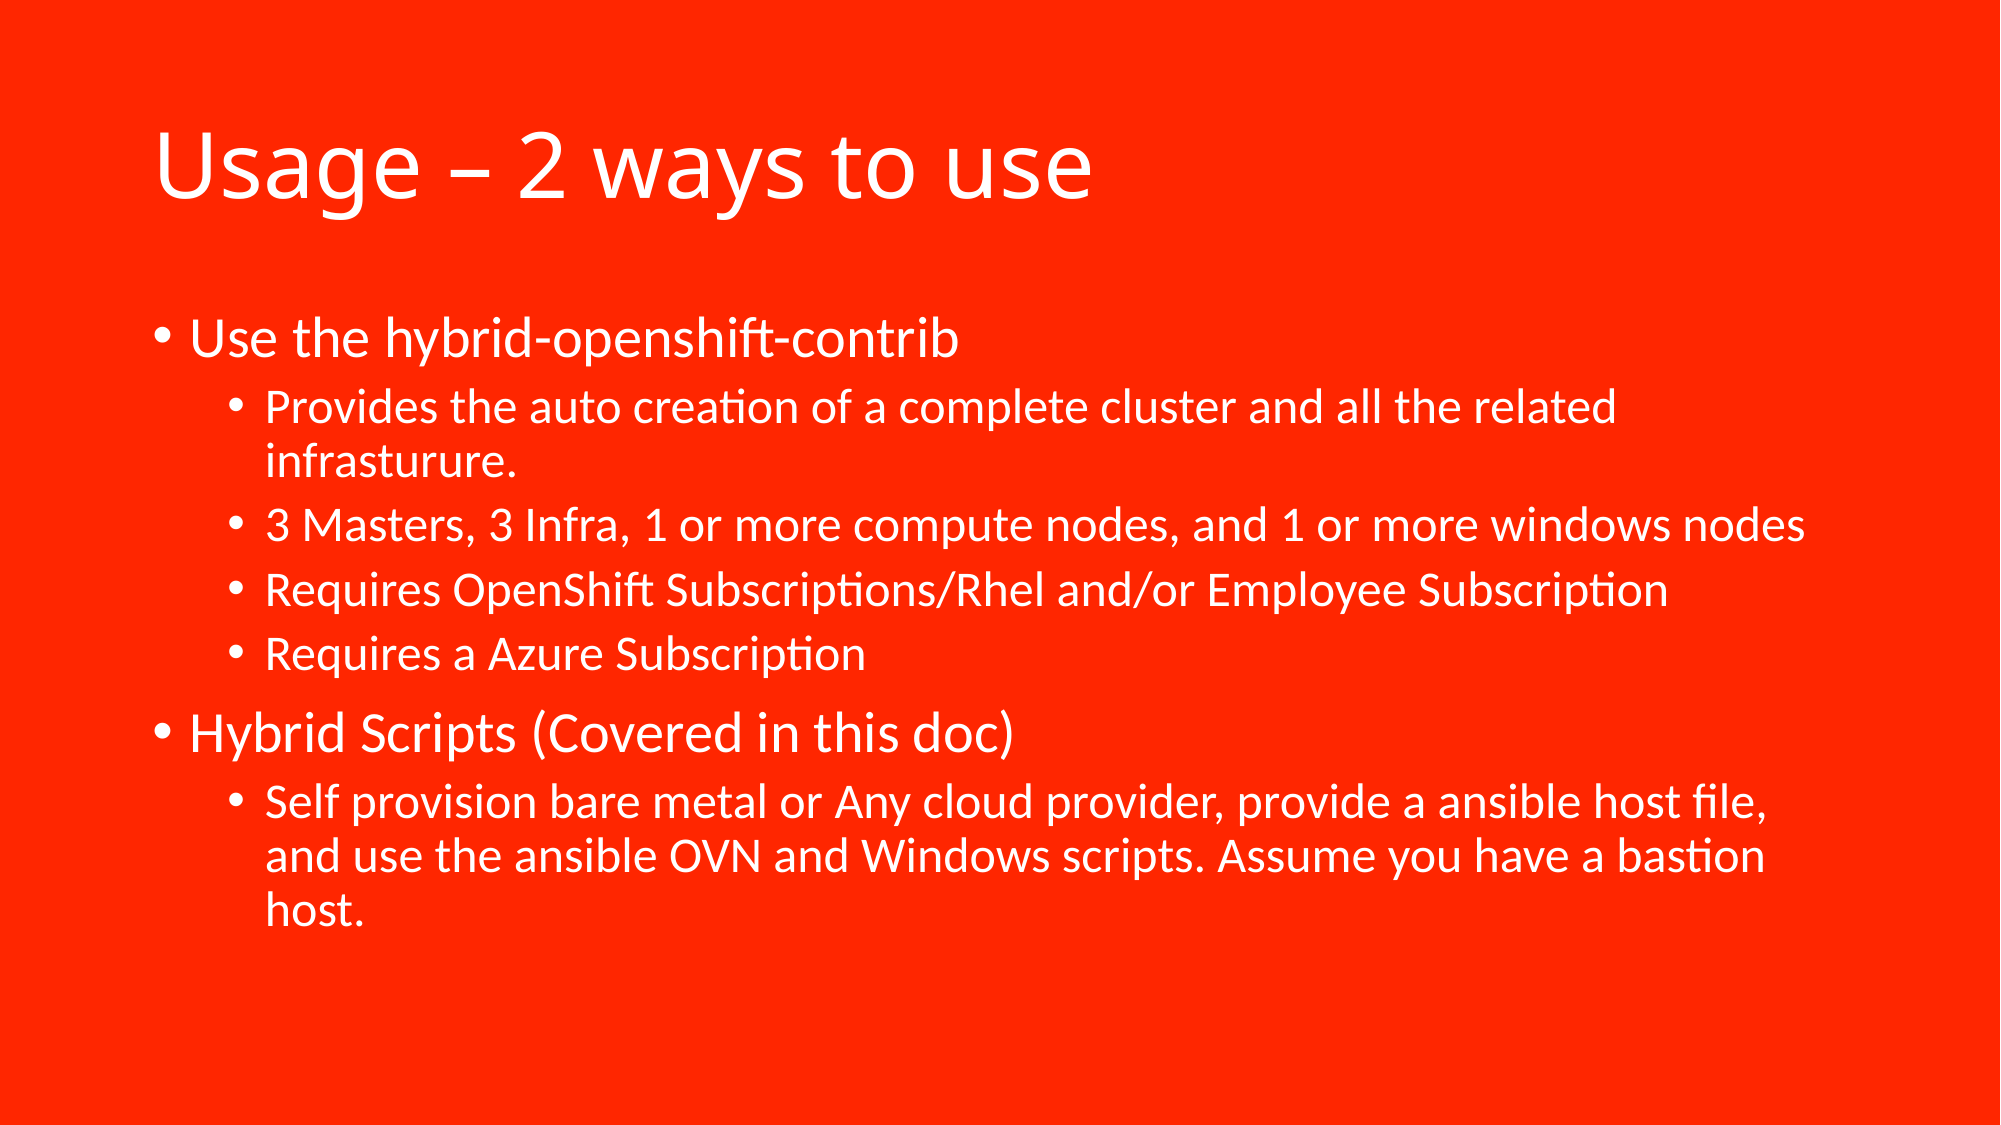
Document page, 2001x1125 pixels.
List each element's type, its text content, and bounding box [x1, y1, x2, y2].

list Use the hybrid-openshift-contrib Provides the auto creation of a complete cluster and all the related infrasturure. 3 Masters, 3 Infra, 1 or more compute nodes, and 1 or more windows nodes Requires OpenShift Subscriptions/Rhel and/or Employee Subscription Requires a Azure Subscription Hybrid Scripts (Covered in this doc) Self provision bare metal or Any cloud provider, provide a ansible host file, and use the ansible OVN and Windows scripts. Assume you have a bastion host. [137, 299, 1863, 1014]
title Usage – 2 ways to use [137, 59, 1863, 278]
